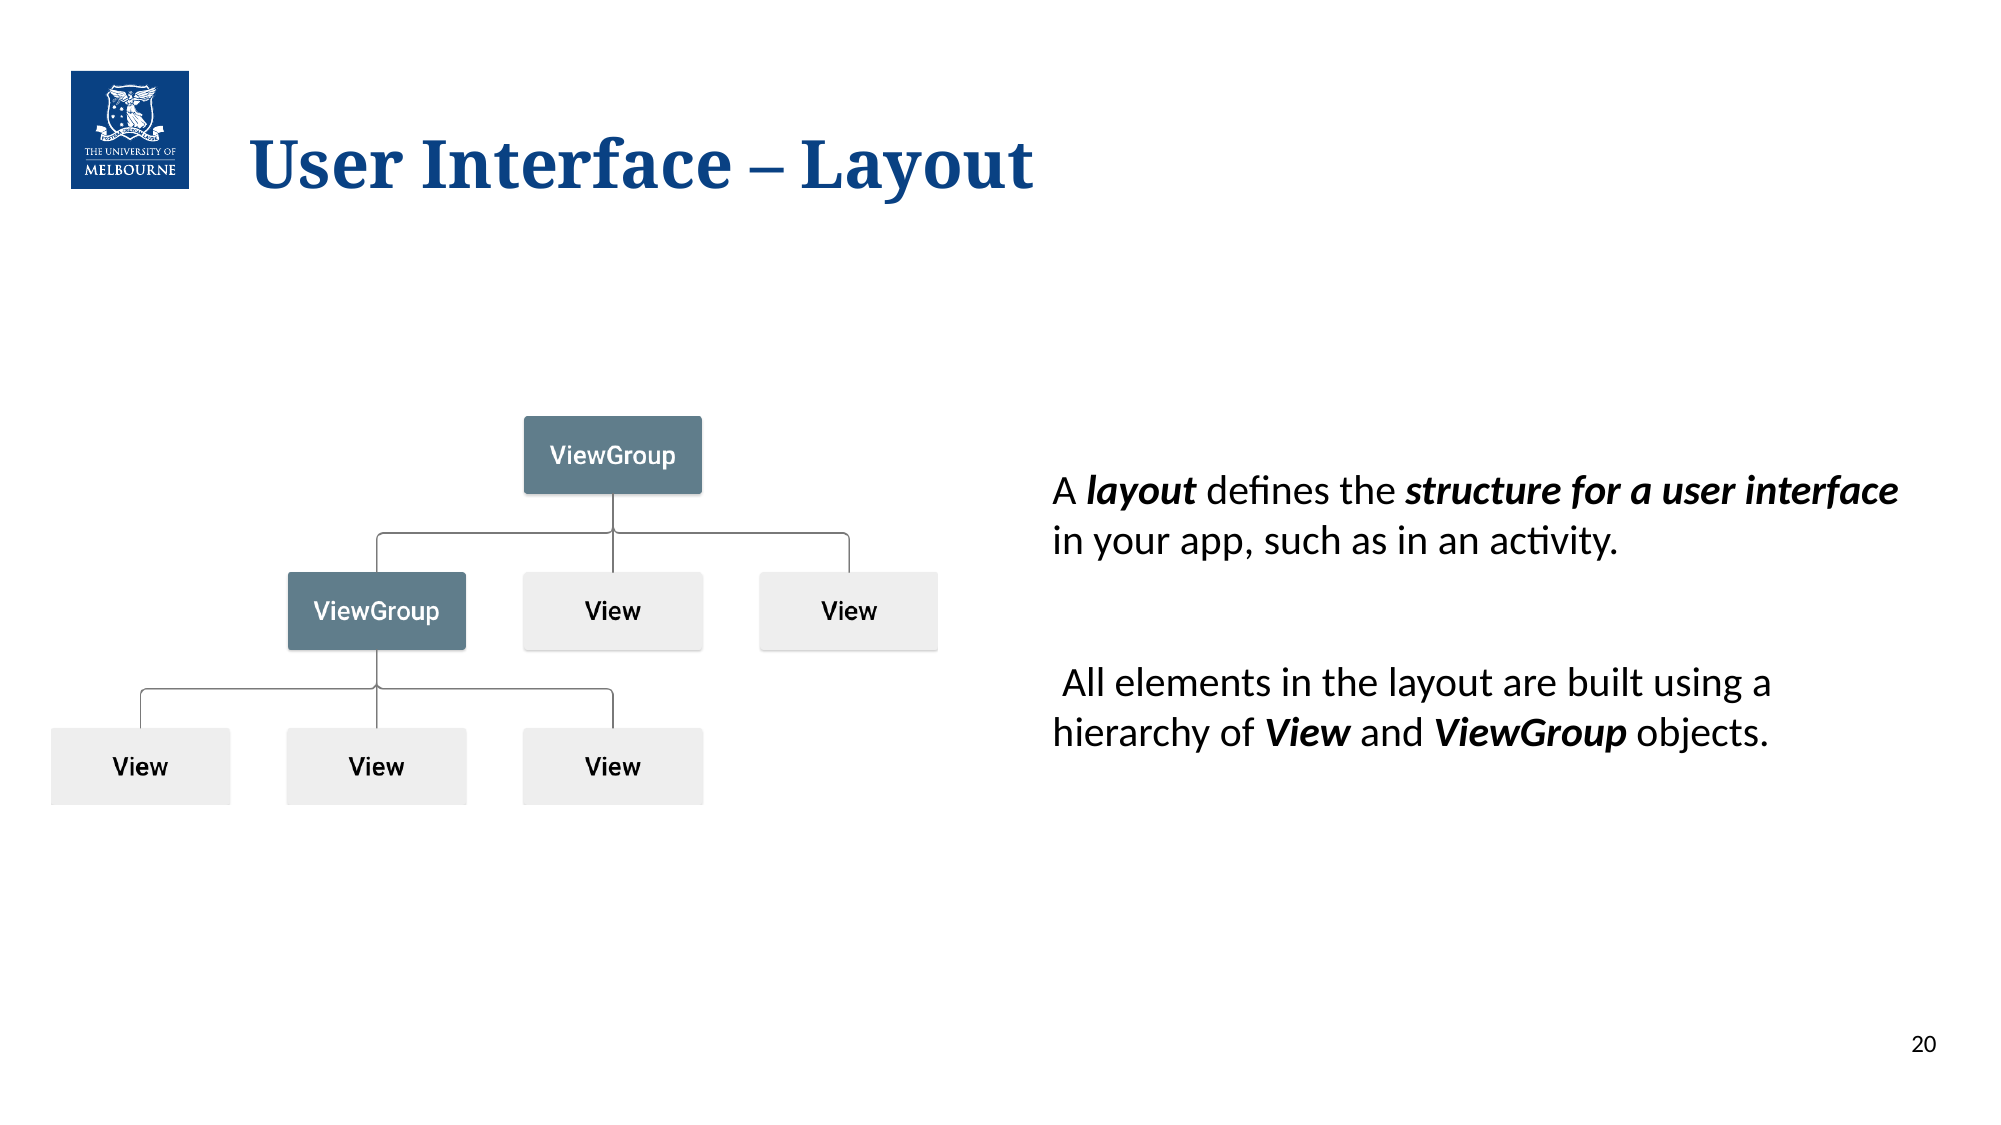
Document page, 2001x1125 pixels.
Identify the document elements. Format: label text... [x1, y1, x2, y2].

slide_number 20 [1797, 1012, 1937, 1073]
list A layout defines the structure for a user interface in your app, such as in an activity. All elements in the layout are built using a hierarchy of View and ViewGroup objects. [1037, 455, 1924, 766]
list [51, 416, 938, 805]
title User Interface – Layout [234, 64, 1924, 211]
